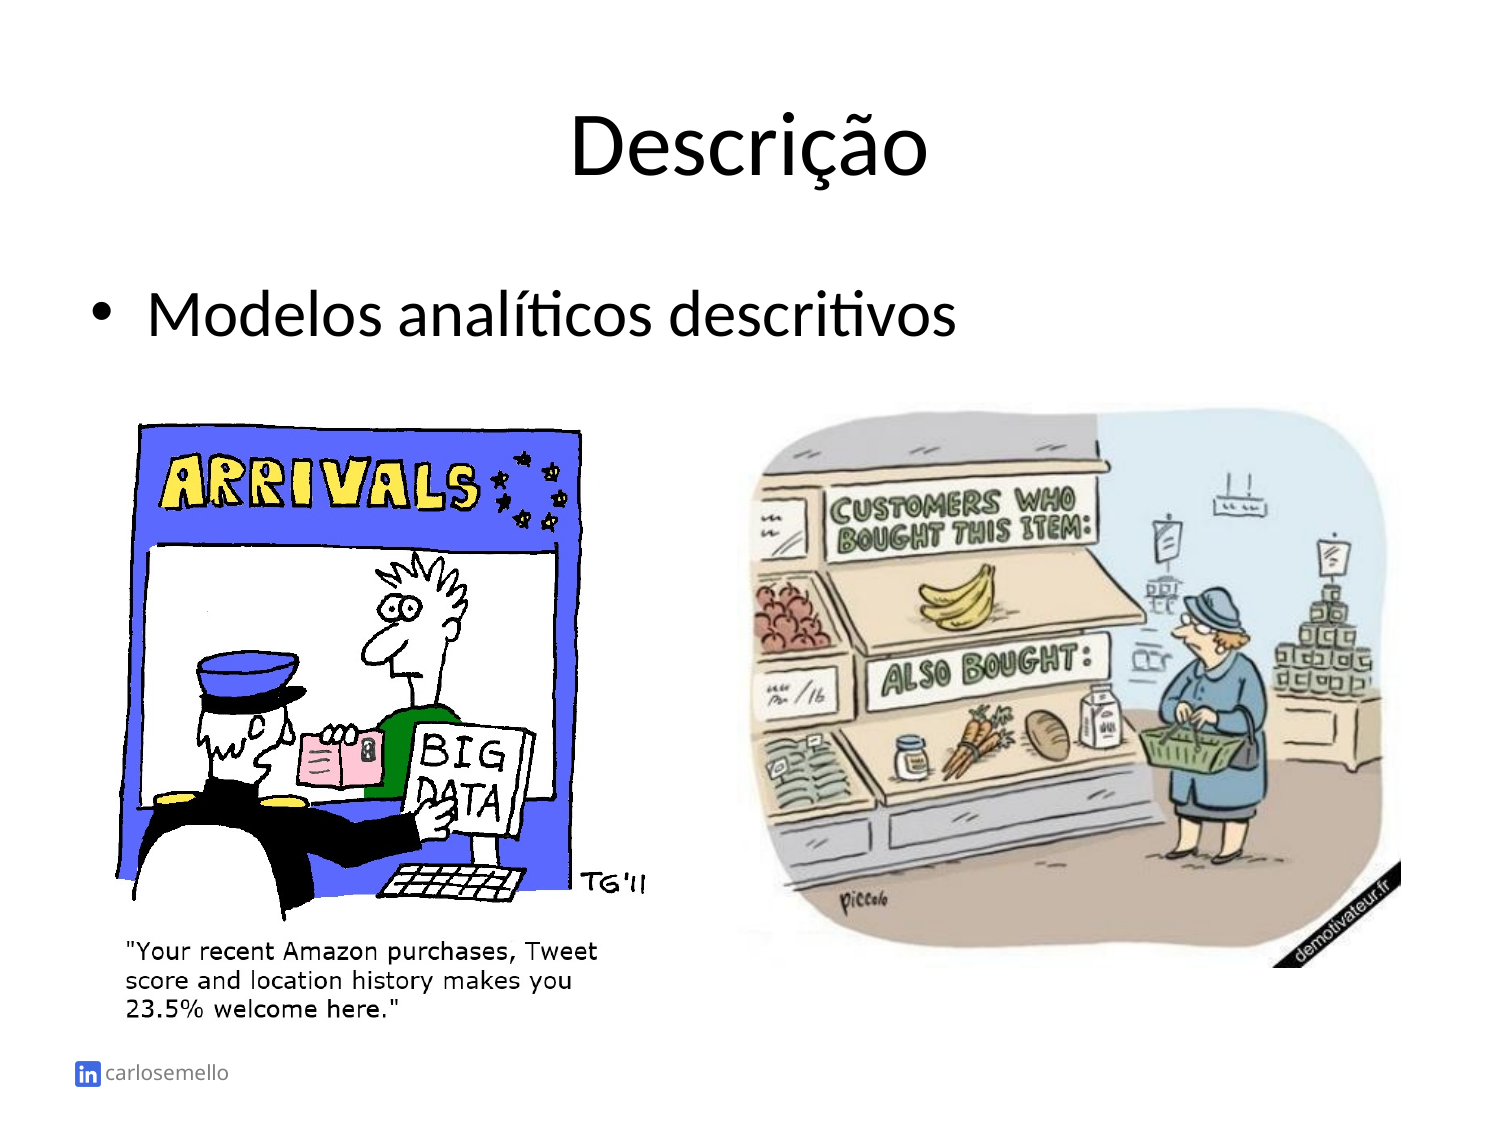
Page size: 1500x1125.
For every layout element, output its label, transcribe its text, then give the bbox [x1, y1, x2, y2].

picture [74, 402, 659, 1048]
picture [736, 402, 1401, 969]
title Descrição [75, 45, 1425, 233]
list Modelos analíticos descritivos [75, 262, 1425, 1005]
picture [75, 1061, 101, 1087]
